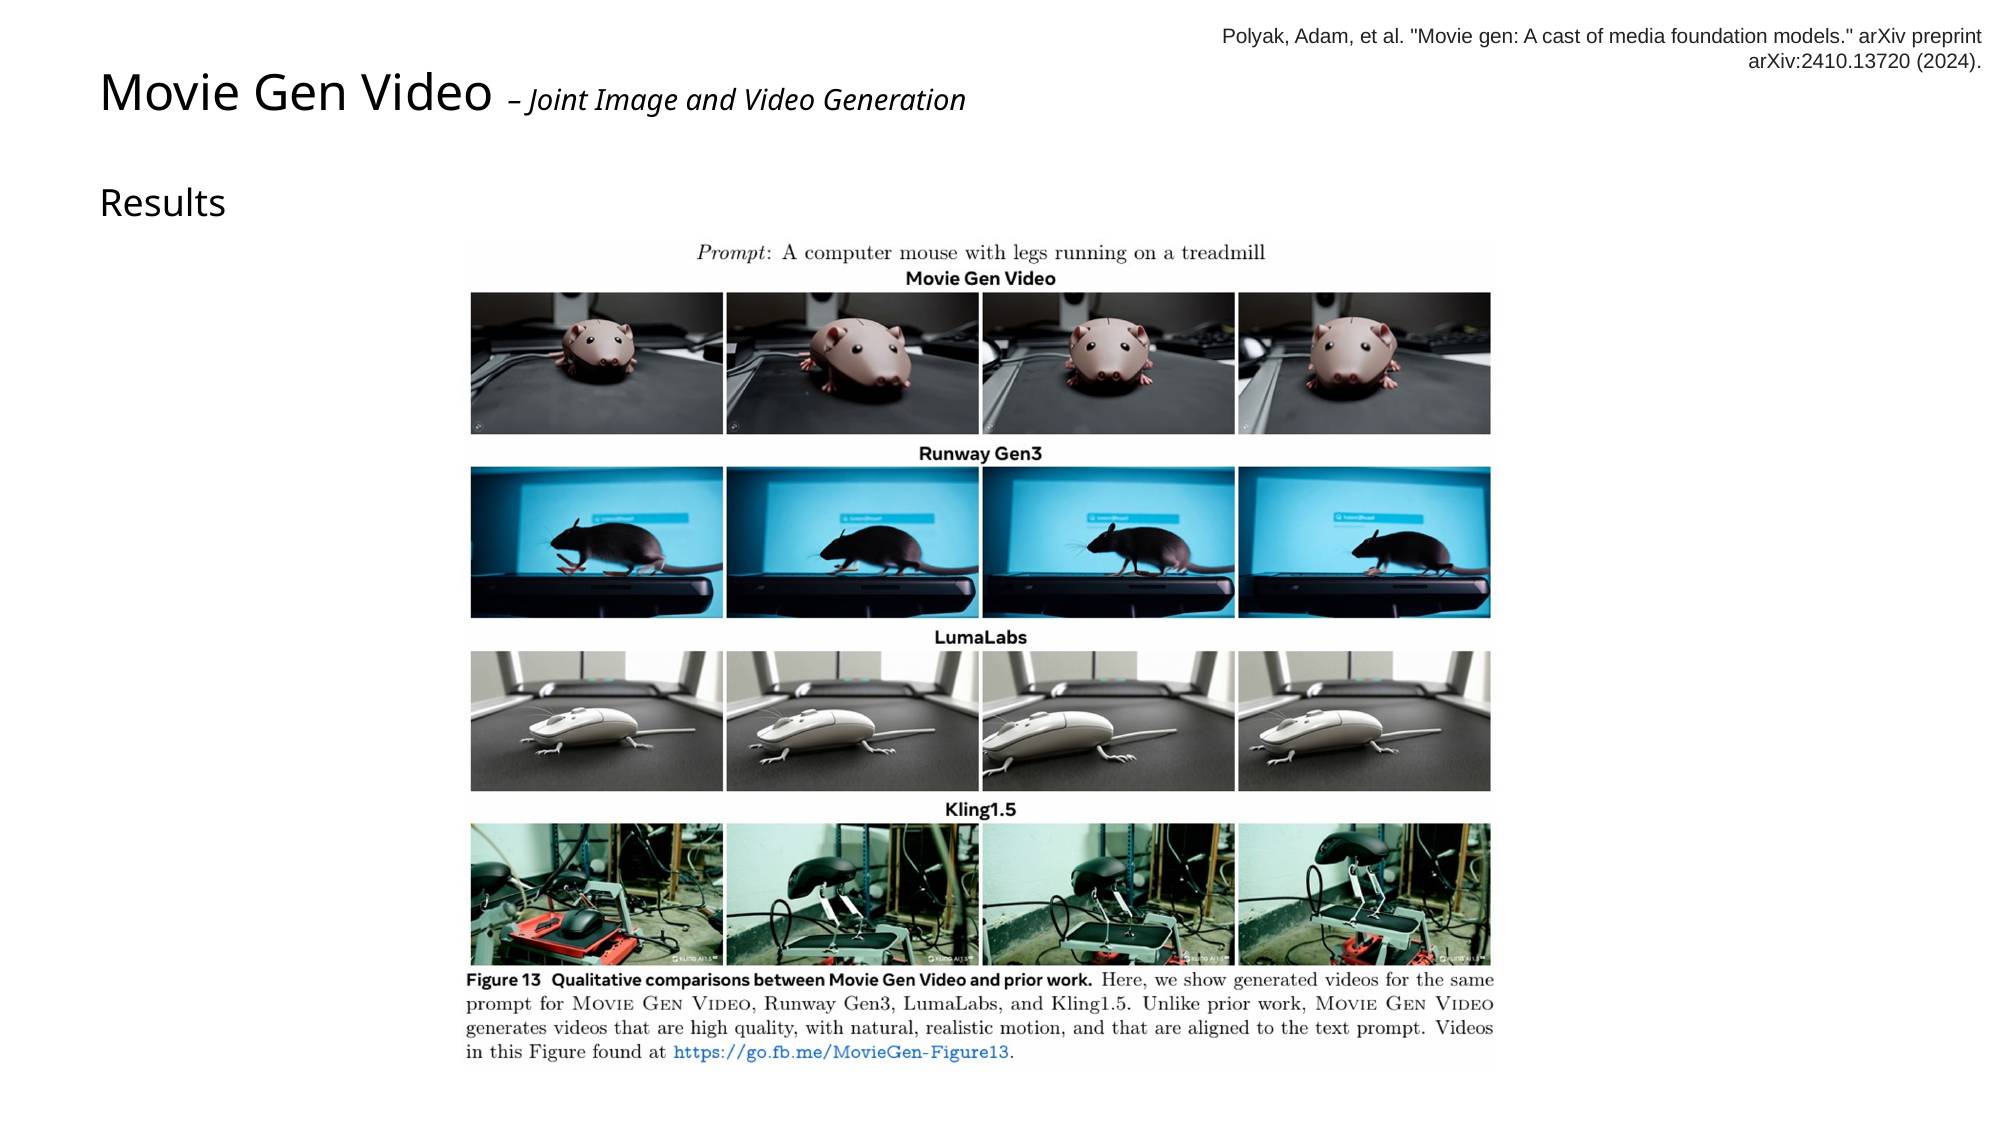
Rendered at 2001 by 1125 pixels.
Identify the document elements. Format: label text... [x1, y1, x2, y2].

text_box Results [84, 171, 1243, 232]
picture [462, 238, 1498, 1073]
text_box Movie Gen Video – Joint Image and Video Generation [84, 53, 1059, 128]
text_box Polyak, Adam, et al. "Movie gen: A cast of media foundation models." arXiv preprint arXiv:2410.13720 (2024). [980, 15, 1997, 81]
